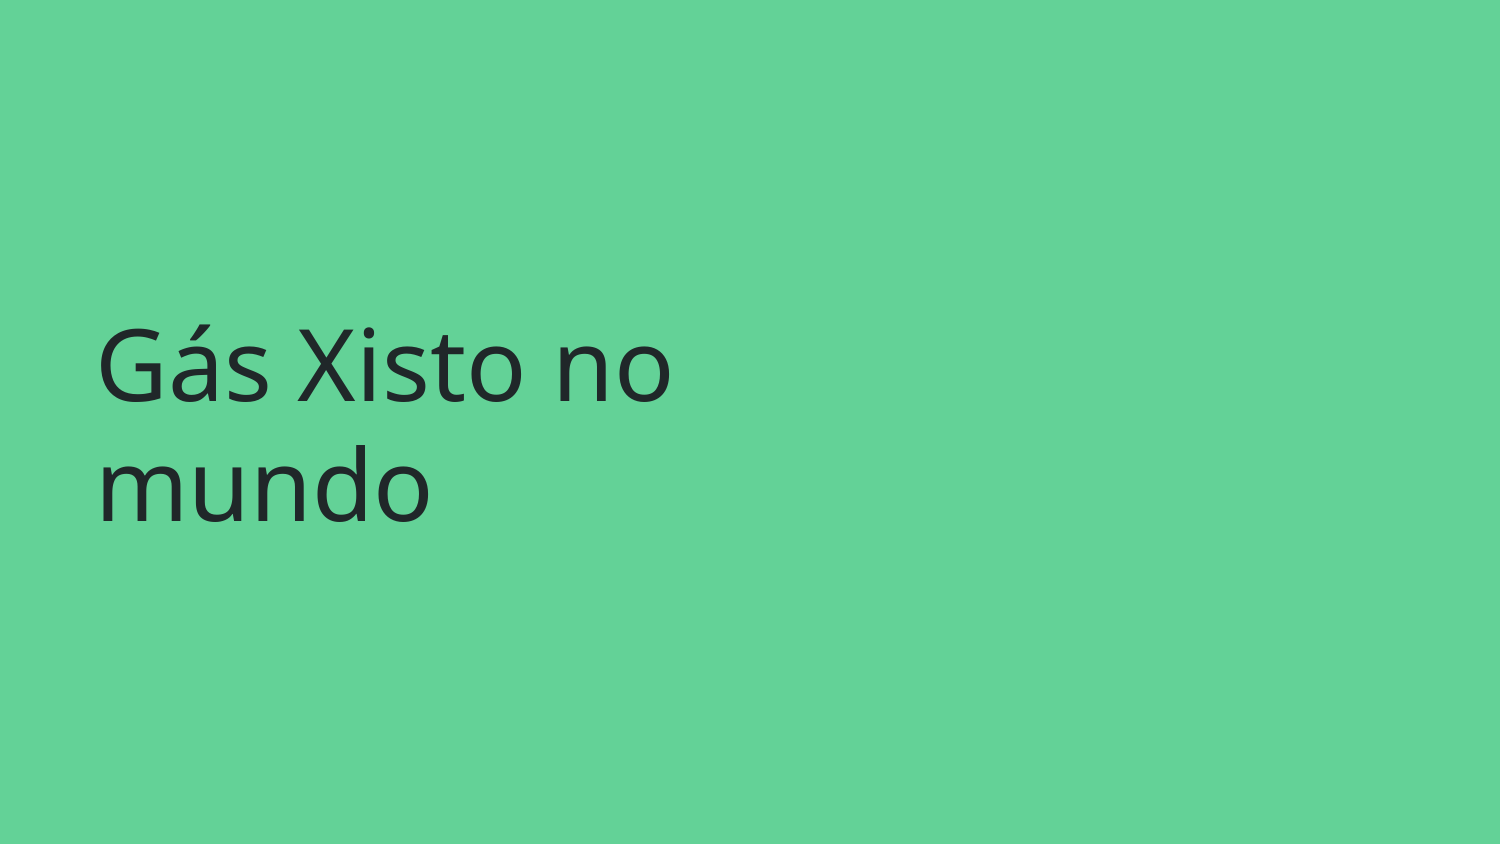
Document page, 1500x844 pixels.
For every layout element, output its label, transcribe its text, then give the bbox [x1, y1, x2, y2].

title Gás Xisto no mundo [80, 86, 1032, 758]
